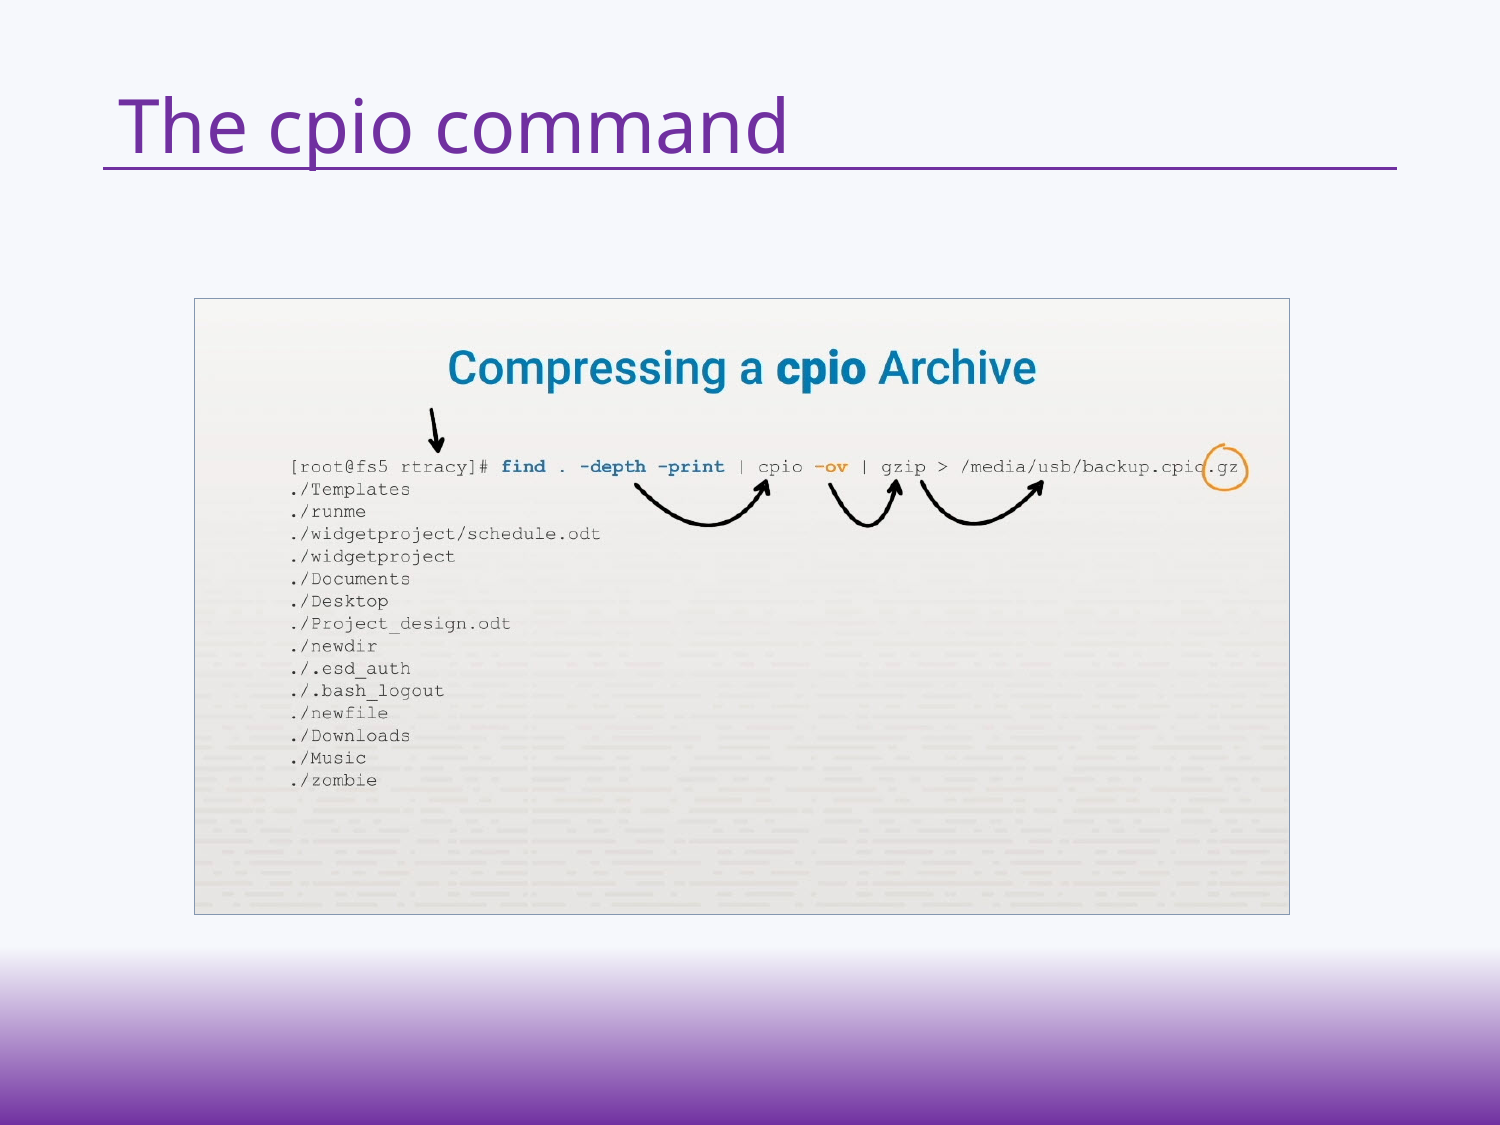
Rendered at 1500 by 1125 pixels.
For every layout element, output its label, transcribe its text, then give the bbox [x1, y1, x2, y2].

title The cpio command [103, 49, 1397, 210]
picture [194, 298, 1290, 915]
